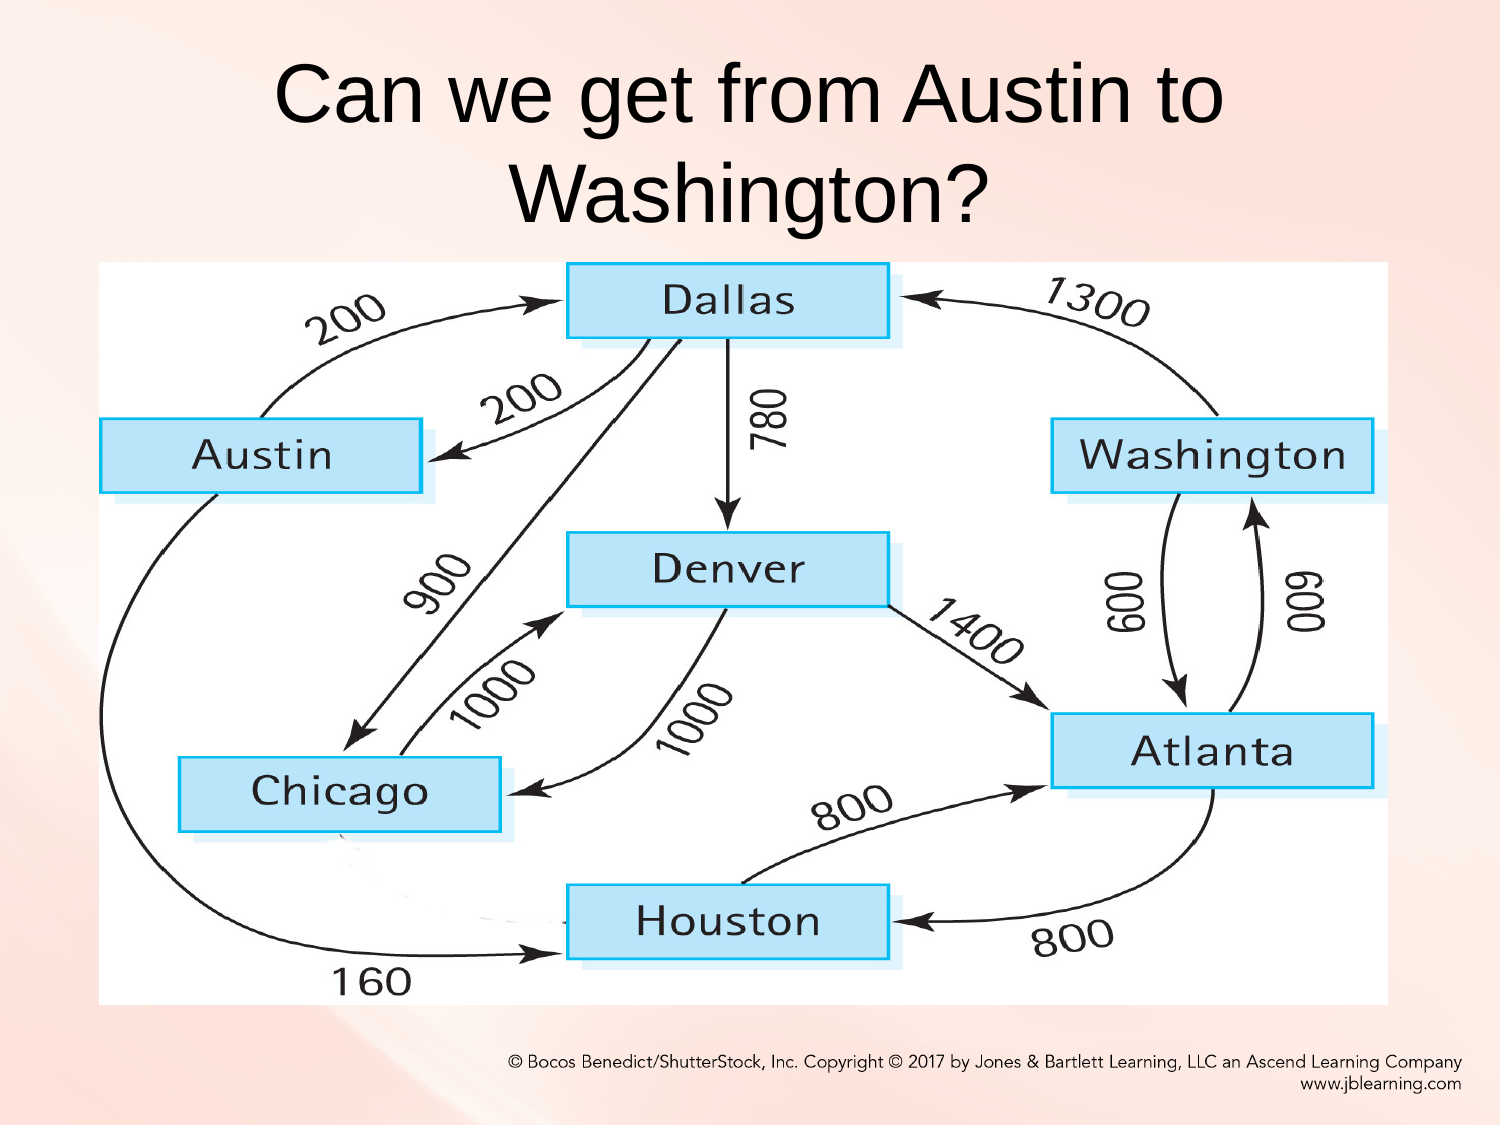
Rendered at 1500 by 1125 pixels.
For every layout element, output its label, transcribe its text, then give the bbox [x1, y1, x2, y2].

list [99, 262, 1388, 1006]
title Can we get from Austin to Washington? [75, 45, 1425, 233]
picture [0, 0, 1500, 1125]
